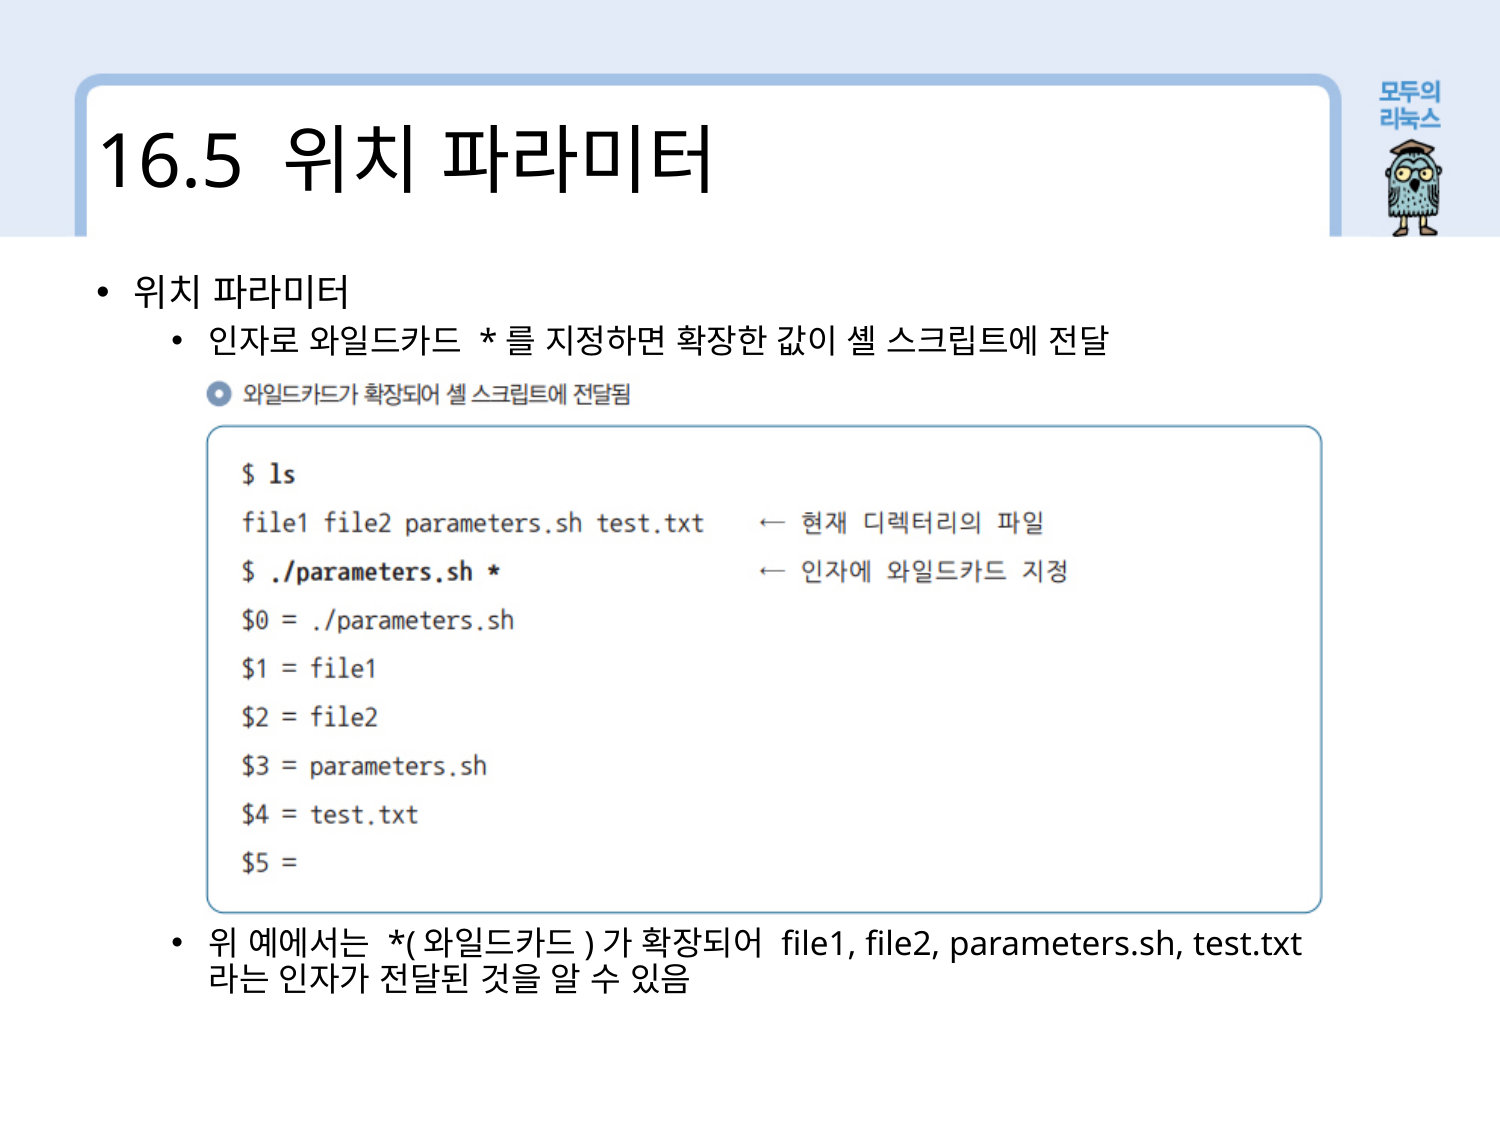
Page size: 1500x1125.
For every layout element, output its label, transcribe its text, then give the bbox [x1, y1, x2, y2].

picture [0, 0, 1500, 1125]
text_box 위치 파라미터 인자로 와일드카드 *를 지정하면 확장한 값이 셸 스크립트에 전달 위 예에서는 *(와일드카드)가 확장되어 file1, file2, parameters.sh, test.txt라는 인자가 전달된 것을 알 수 있음 [81, 266, 1352, 1024]
text_box 16.5 위치 파라미터 [81, 115, 1335, 221]
